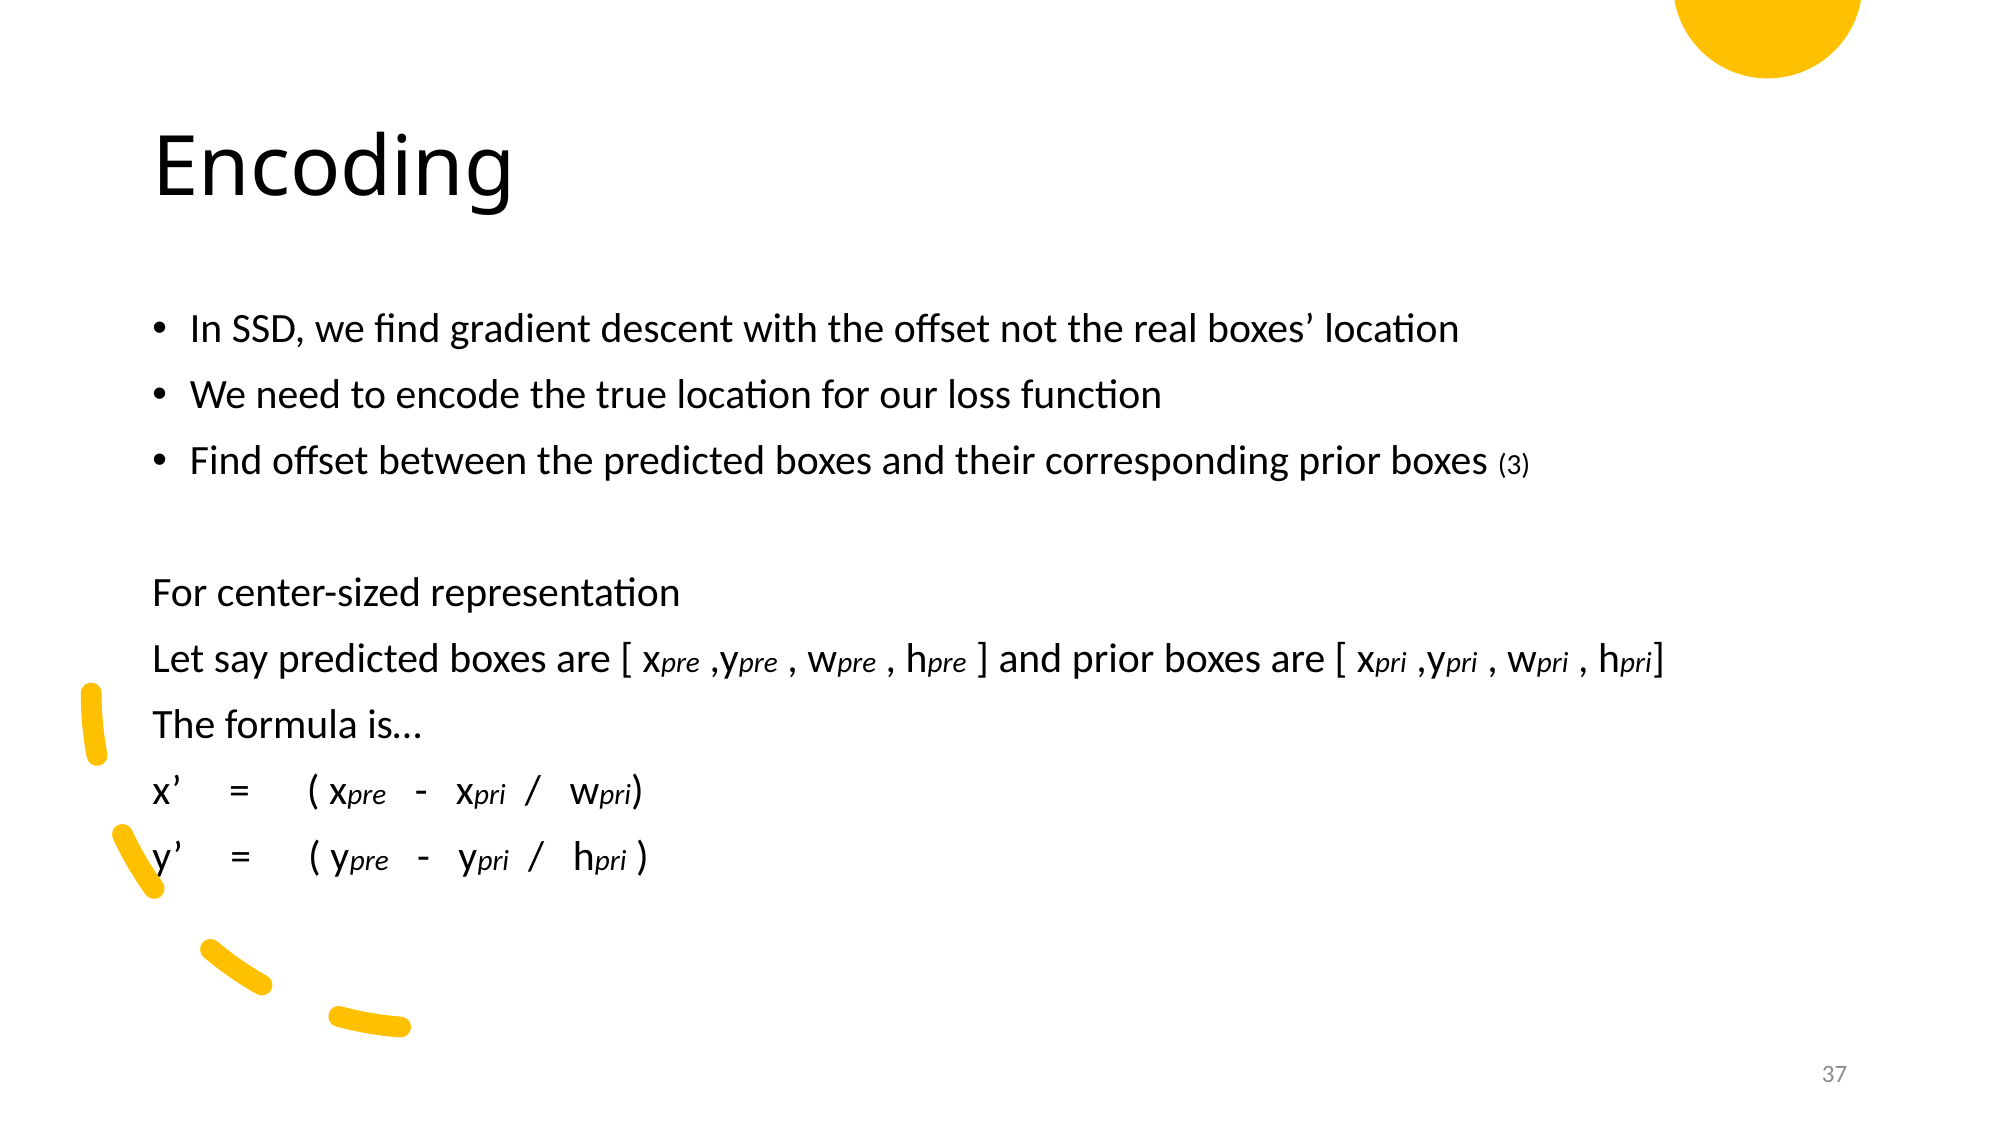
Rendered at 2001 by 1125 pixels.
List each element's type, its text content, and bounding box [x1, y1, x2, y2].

text_box [1673, 0, 1862, 80]
text_box [90, 692, 427, 1029]
list In SSD, we find gradient descent with the offset not the real boxes’ location We need to encode the true location for our loss function Find offset between the predicted boxes and their corresponding prior boxes (3) For center-sized representation Let say predicted boxes are [ xpre ,ypre , wpre , hpre ] and prior boxes are [ xpri ,ypri , wpri , hpri] The formula is… x’ = ( xpre - xpri / wpri) y’ = ( ypre - ypri / hpri ) [137, 299, 1863, 1014]
title Encoding [137, 59, 1863, 278]
slide_number 37 [1412, 1042, 1863, 1103]
